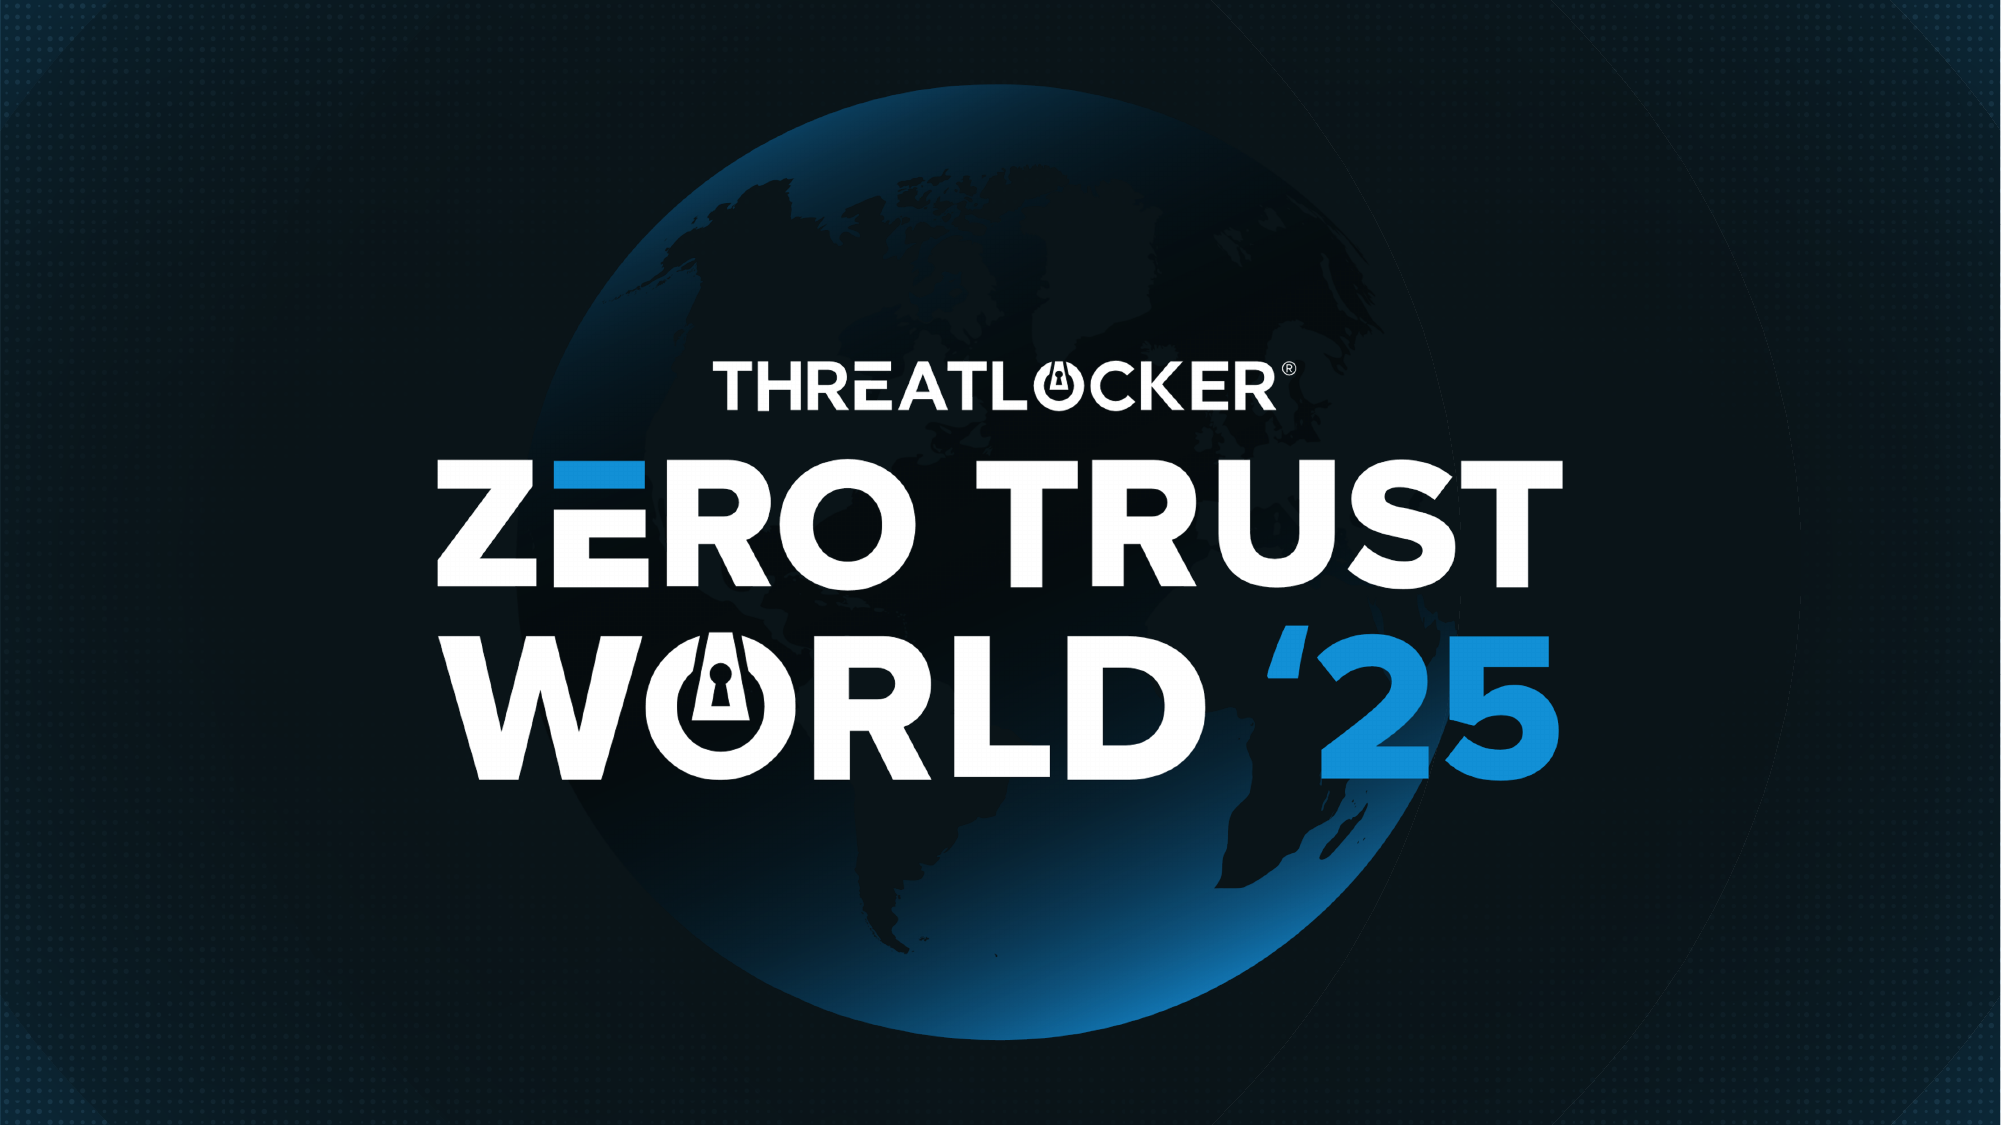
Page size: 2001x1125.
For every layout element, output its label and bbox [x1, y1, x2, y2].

picture [437, 0, 1563, 1125]
